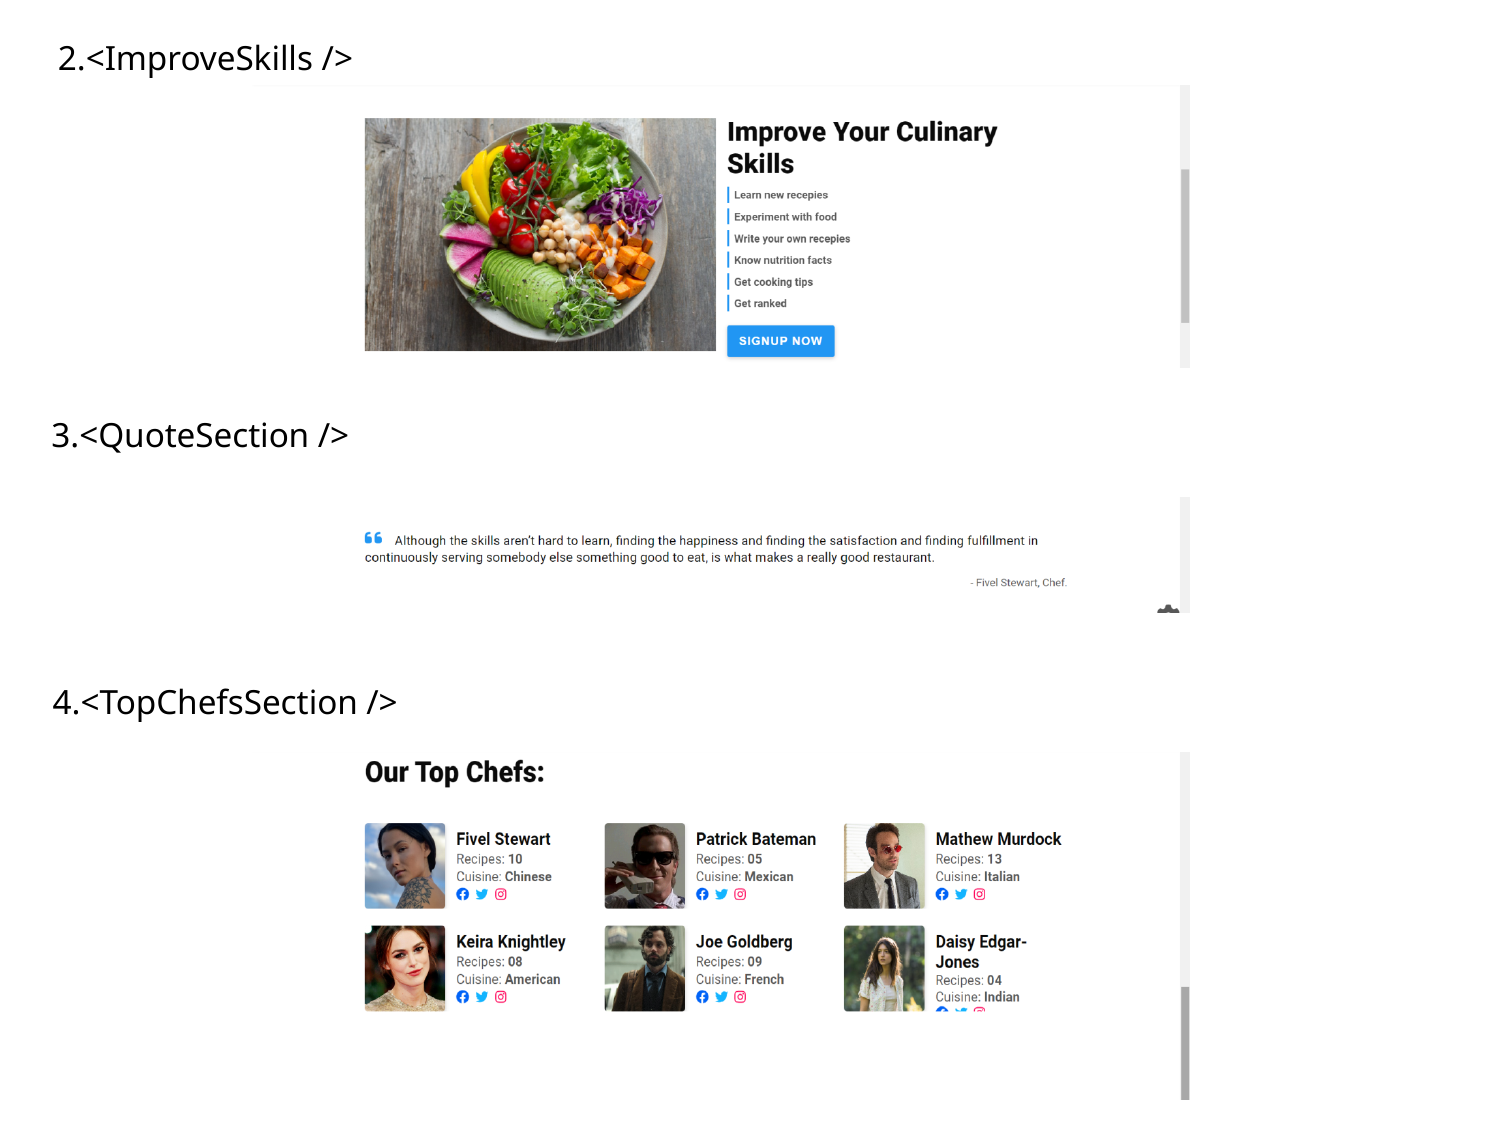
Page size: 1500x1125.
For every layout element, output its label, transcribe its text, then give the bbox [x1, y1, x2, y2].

text_box 4.<TopChefsSection /> [38, 673, 414, 729]
picture [252, 84, 1191, 369]
picture [252, 752, 1191, 1101]
text_box 2.<ImproveSkills /> [43, 29, 369, 85]
picture [252, 497, 1191, 613]
text_box 3.<QuoteSection /> [36, 406, 365, 462]
